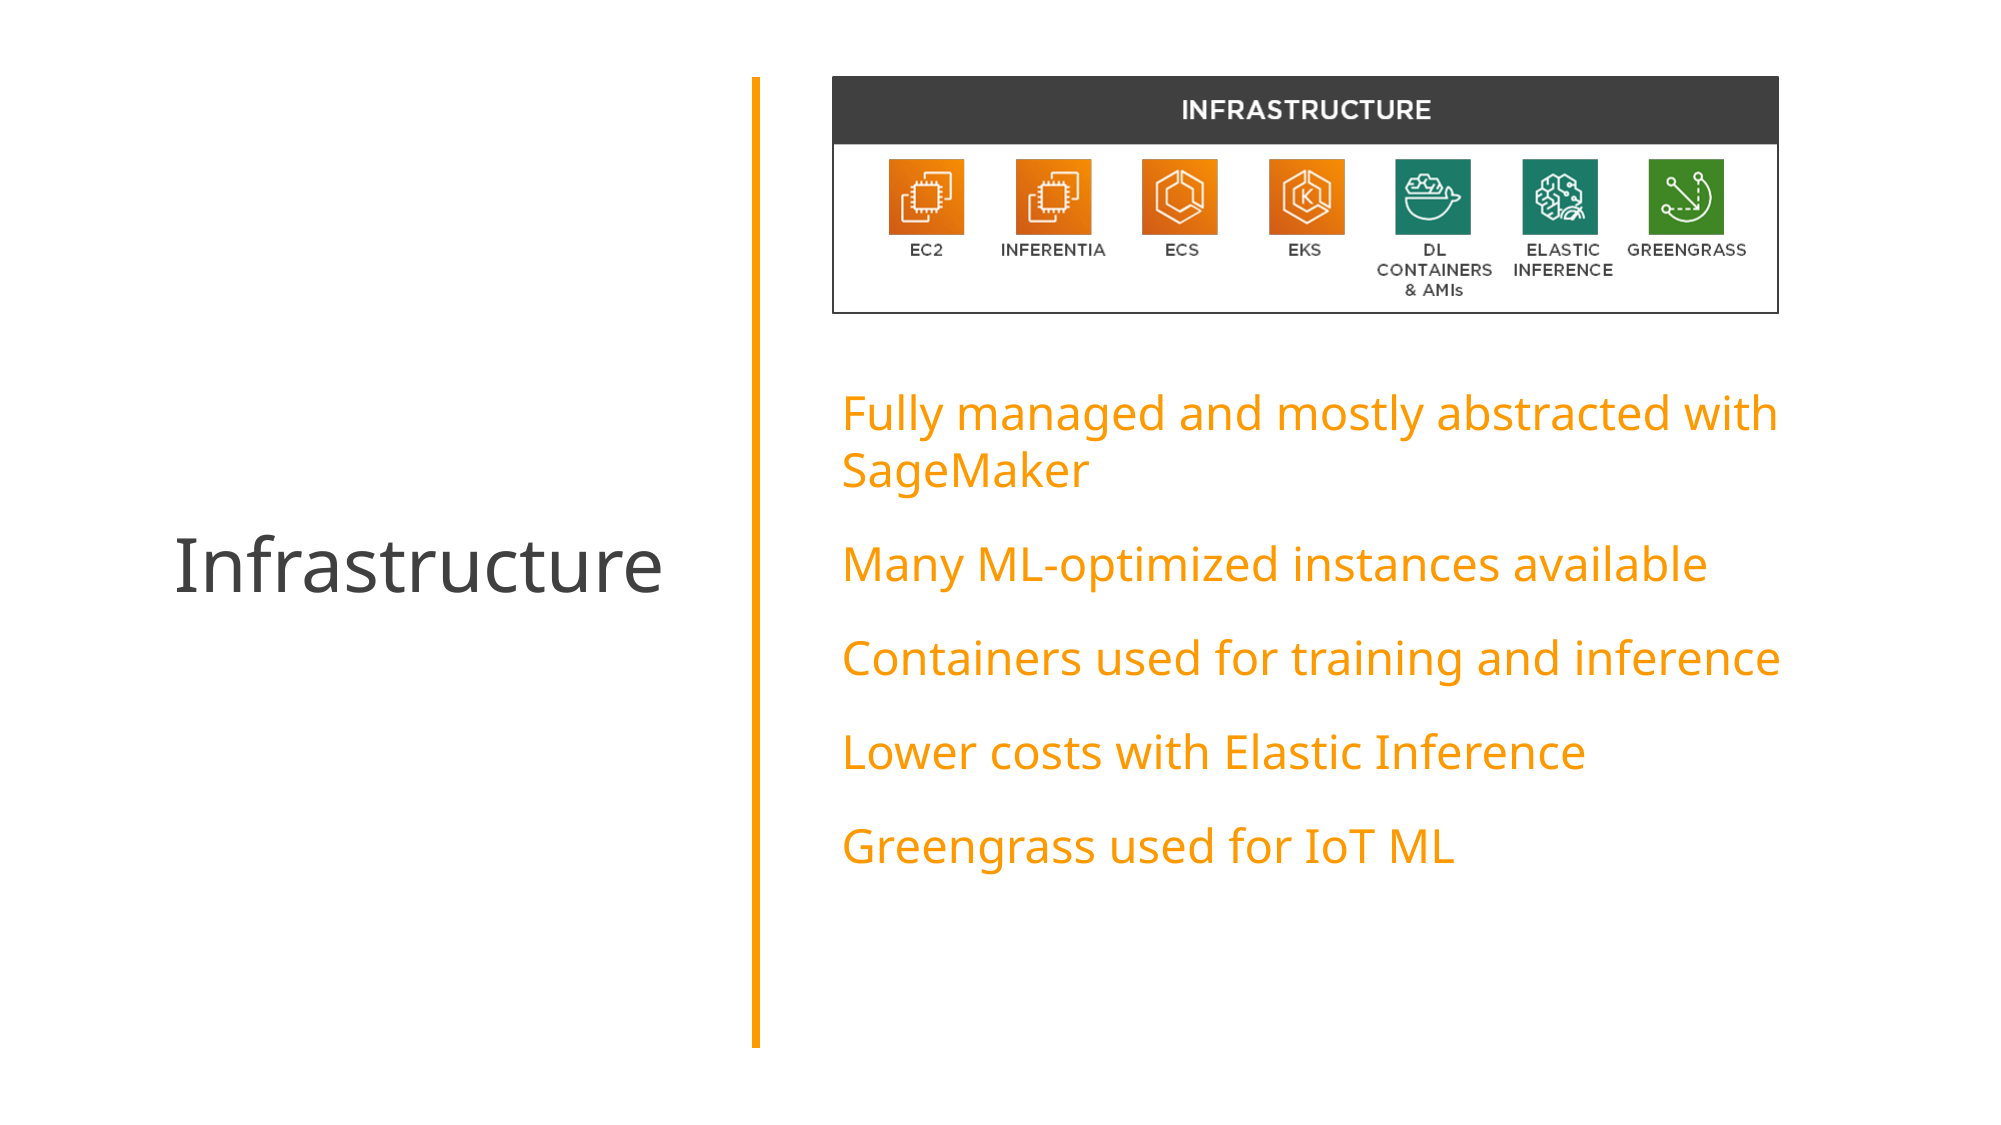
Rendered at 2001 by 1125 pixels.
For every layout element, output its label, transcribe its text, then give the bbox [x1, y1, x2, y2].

list Infrastructure [91, 76, 680, 1048]
picture [832, 76, 1779, 314]
list Fully managed and mostly abstracted with SageMaker Many ML-optimized instances available Containers used for training and inference Lower costs with Elastic Inference Greengrass used for IoT ML [832, 76, 1900, 1048]
